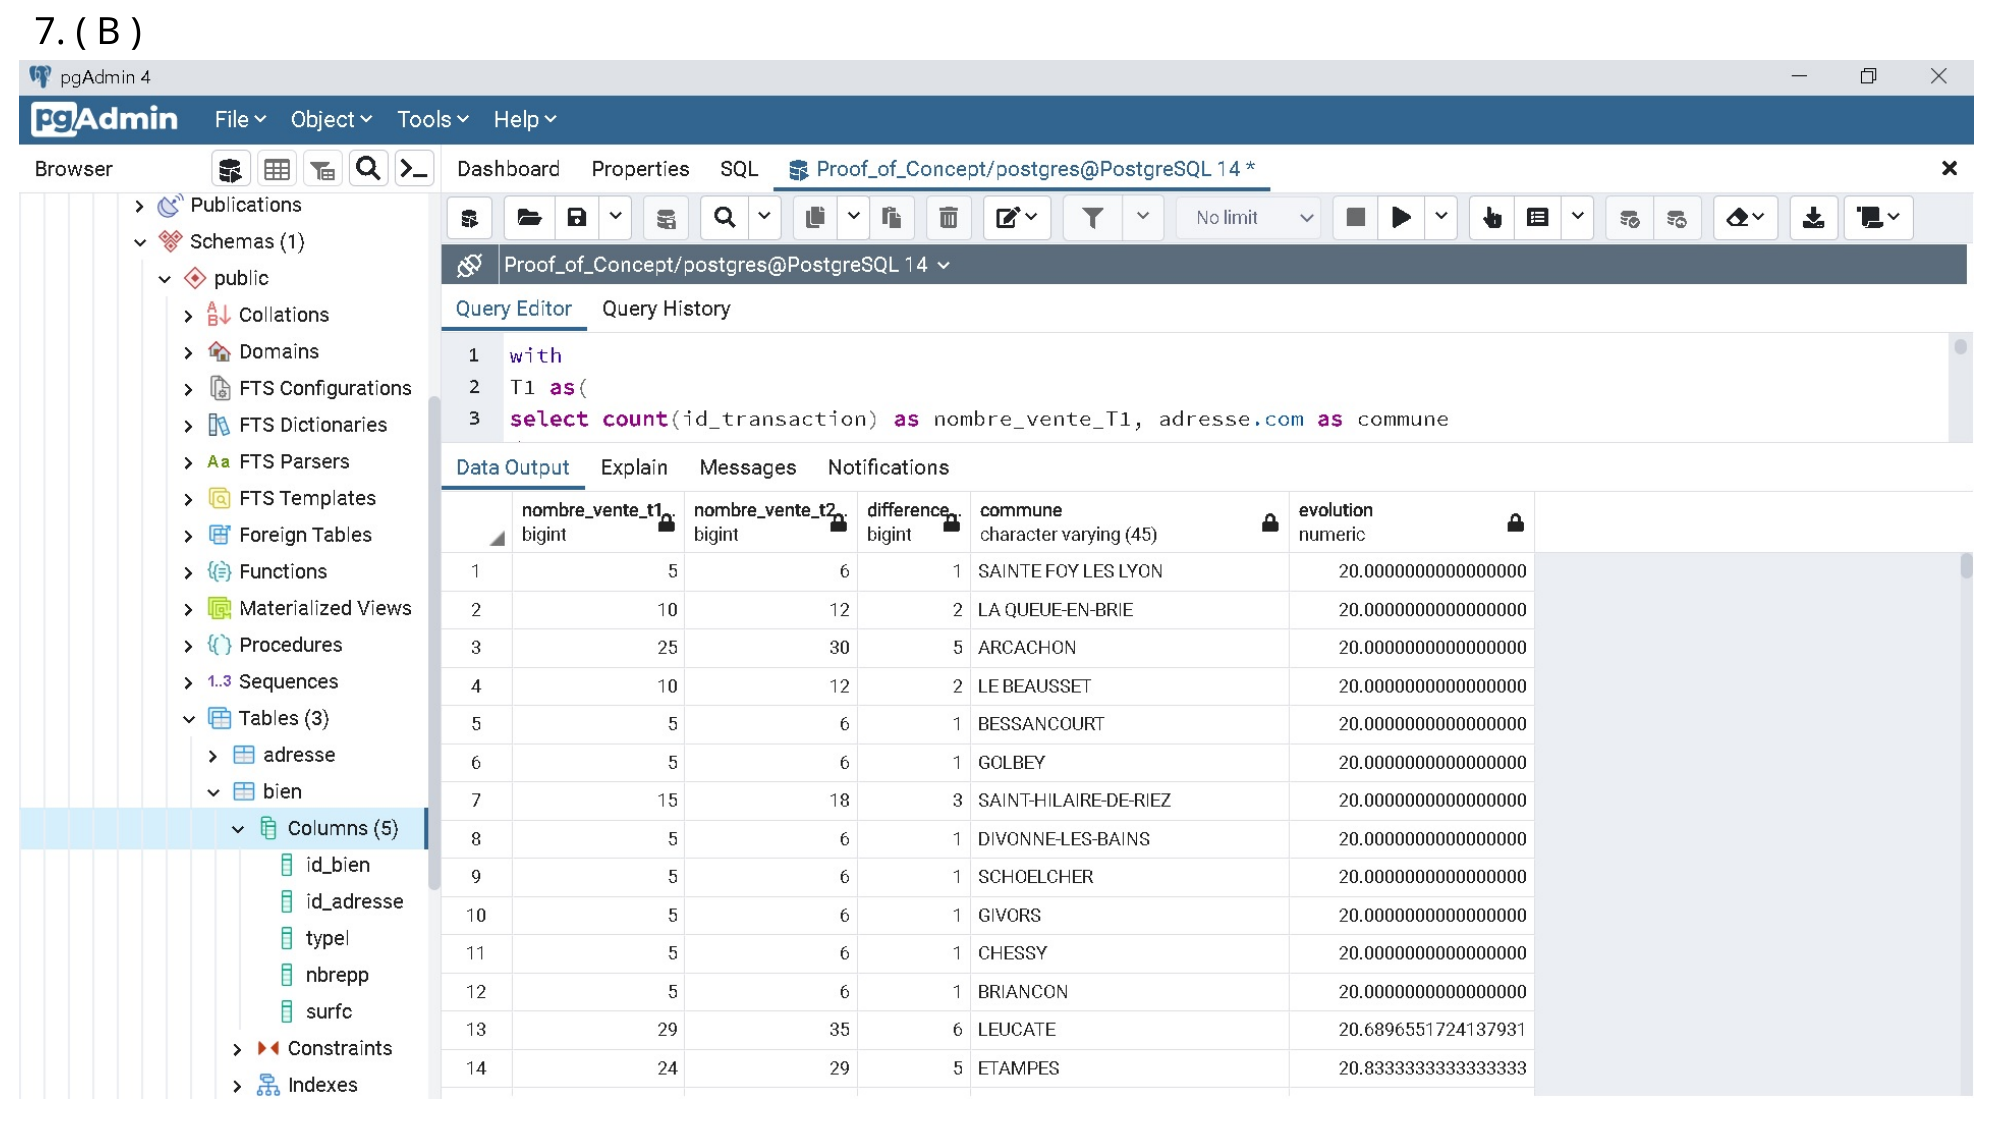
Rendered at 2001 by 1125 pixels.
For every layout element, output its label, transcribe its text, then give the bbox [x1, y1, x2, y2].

text_box 7. ( B ) [19, 0, 2000, 60]
picture [19, 60, 1974, 1099]
